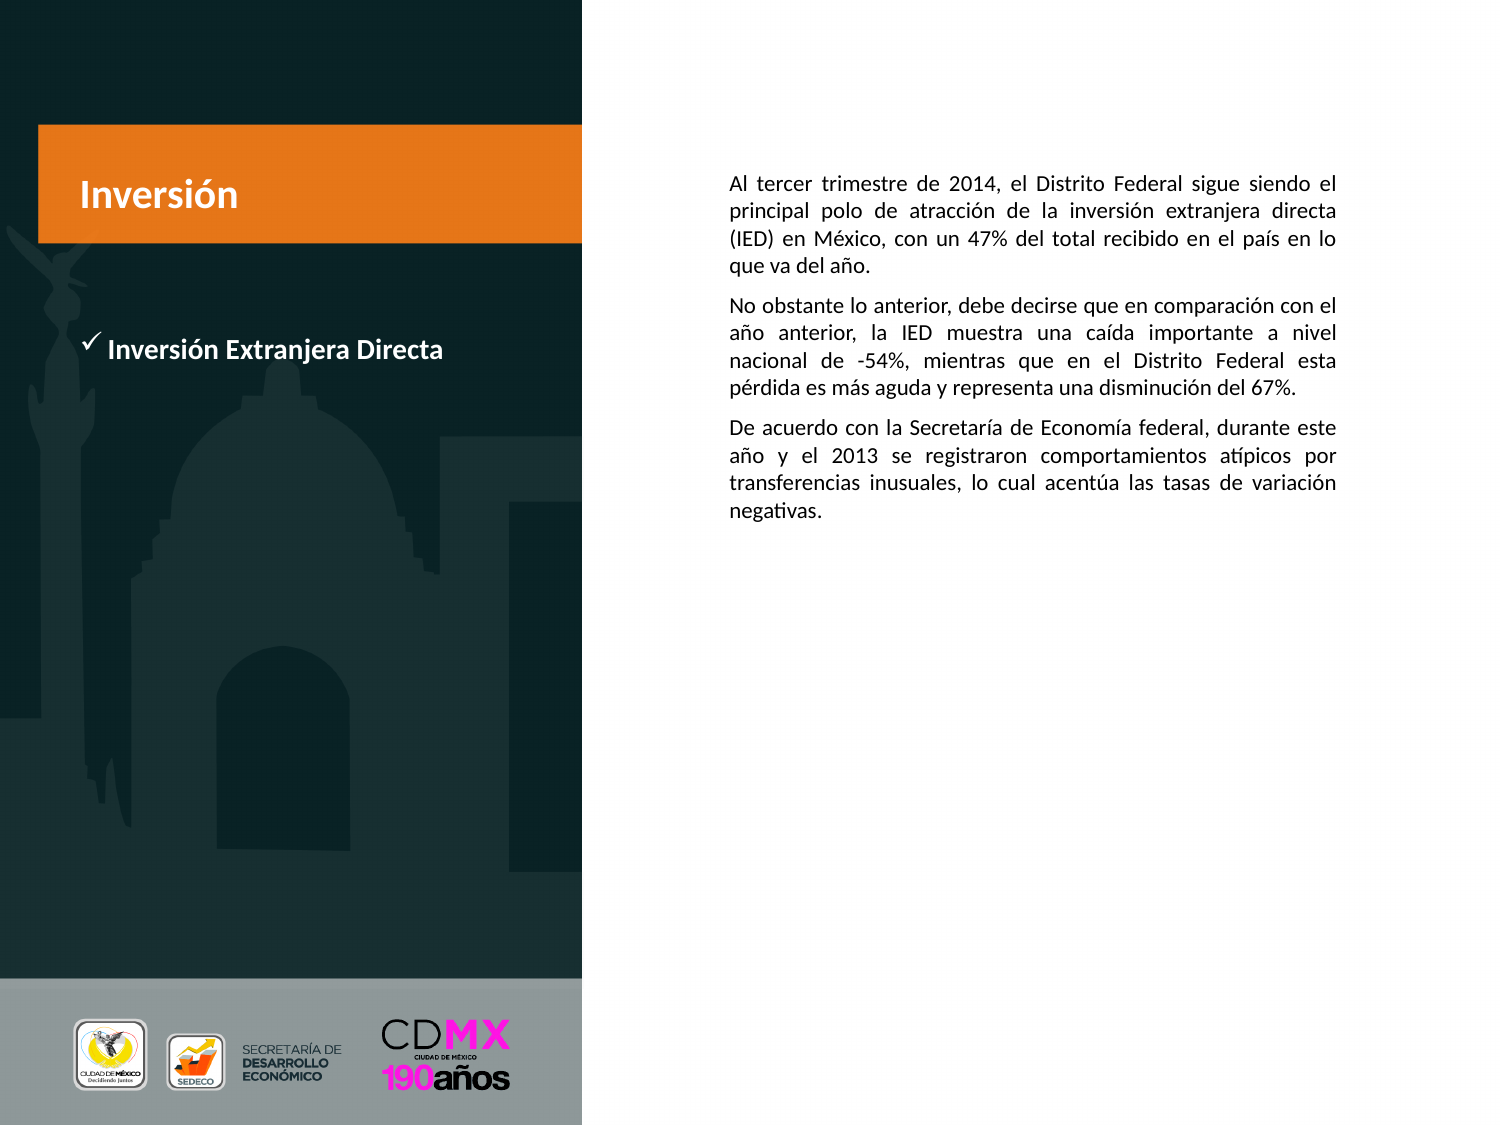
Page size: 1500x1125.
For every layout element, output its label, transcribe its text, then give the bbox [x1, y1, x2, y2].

text_box Inversión [64, 159, 491, 225]
text_box Al tercer trimestre de 2014, el Distrito Federal sigue siendo el principal polo de atracción de la inversión extranjera directa (IED) en México, con un 47% del total recibido en el país en lo que va del año. No obstante lo anterior, debe decirse que en comparación con el año anterior, la IED muestra una caída importante a nivel nacional de -54%, mientras que en el Distrito Federal esta pérdida es más aguda y representa una disminución del 67%. De acuerdo con la Secretaría de Economía federal, durante este año y el 2013 se registraron comportamientos atípicos por transferencias inusuales, lo cual acentúa las tasas de variación negativas. [714, 160, 1353, 531]
picture [0, 0, 1500, 1125]
text_box Inversión Extranjera Directa [64, 323, 491, 408]
